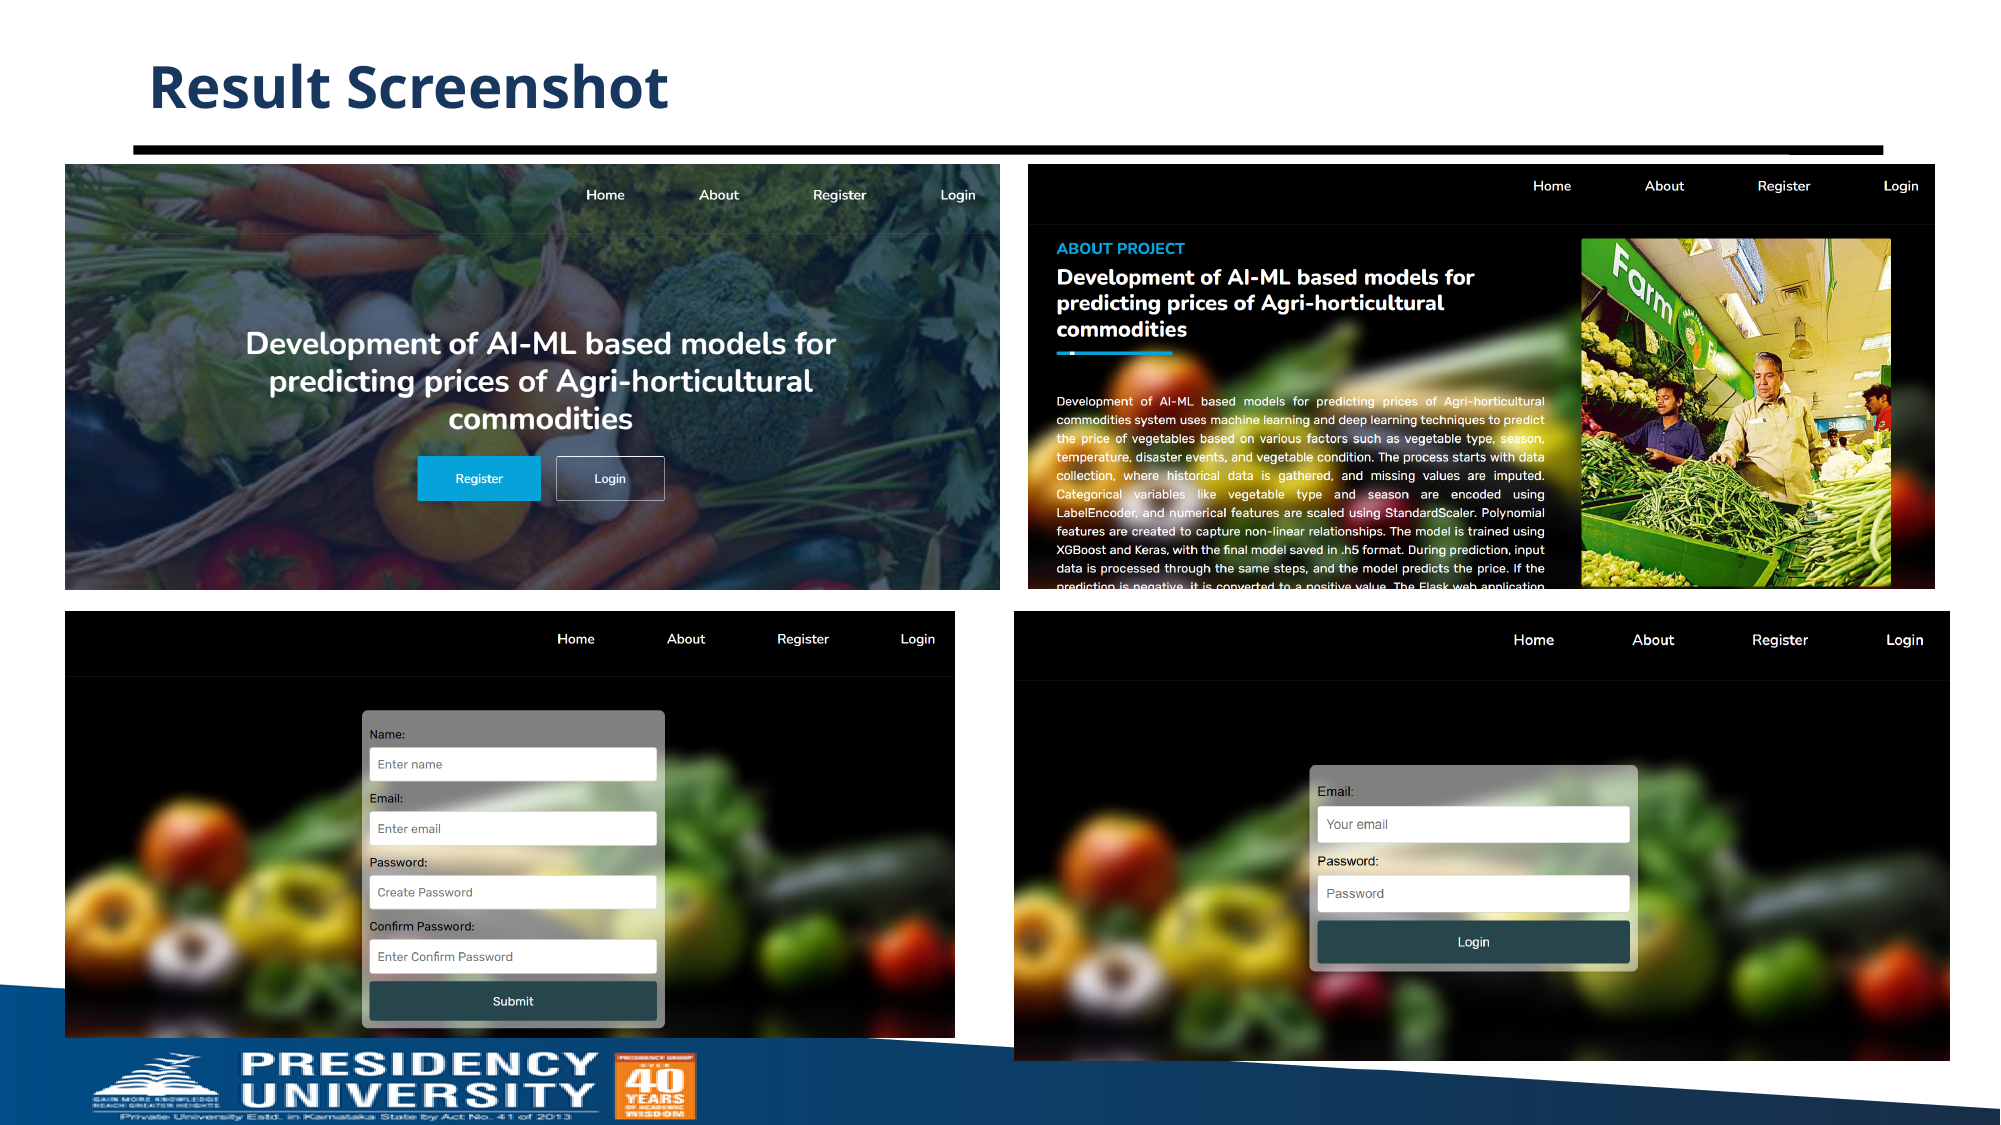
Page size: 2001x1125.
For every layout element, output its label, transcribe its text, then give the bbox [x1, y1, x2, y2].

picture [64, 163, 1001, 590]
picture [1028, 163, 1936, 590]
title Result Screenshot [133, 45, 1884, 125]
picture [0, 611, 2000, 1125]
